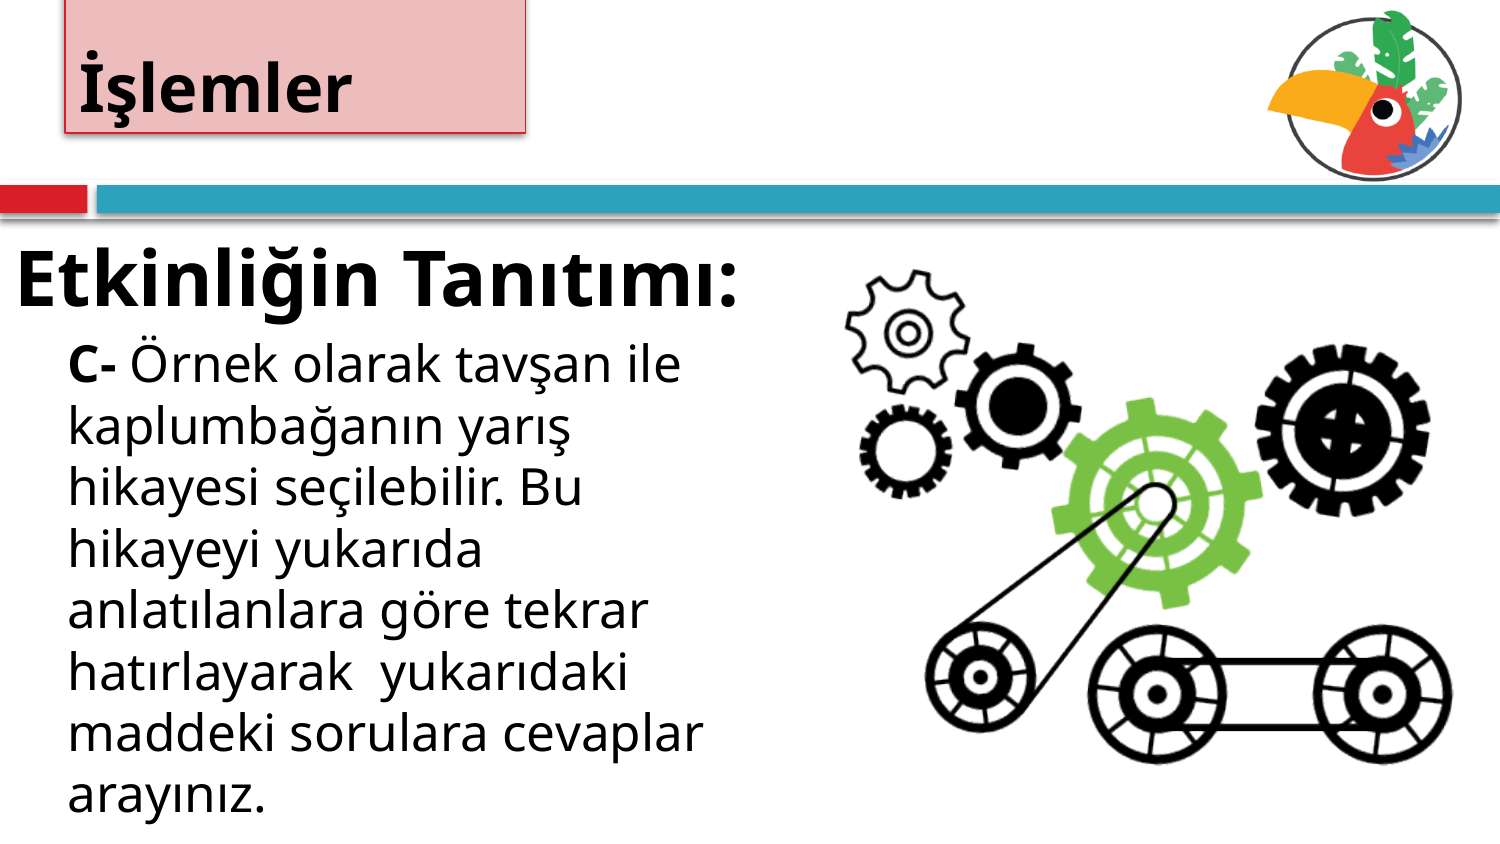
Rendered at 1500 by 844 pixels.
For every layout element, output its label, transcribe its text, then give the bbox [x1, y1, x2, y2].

title İşlemler [64, 0, 526, 134]
picture [1257, 0, 1484, 197]
list Etkinliğin Tanıtımı: C- Örnek olarak tavşan ile kaplumbağanın yarış hikayesi seçilebilir. Bu hikayeyi yukarıda anlatılanlara göre tekrar hatırlayarak yukarıdaki maddeki sorulara cevaplar arayınız. [0, 221, 786, 844]
picture [844, 267, 1455, 766]
